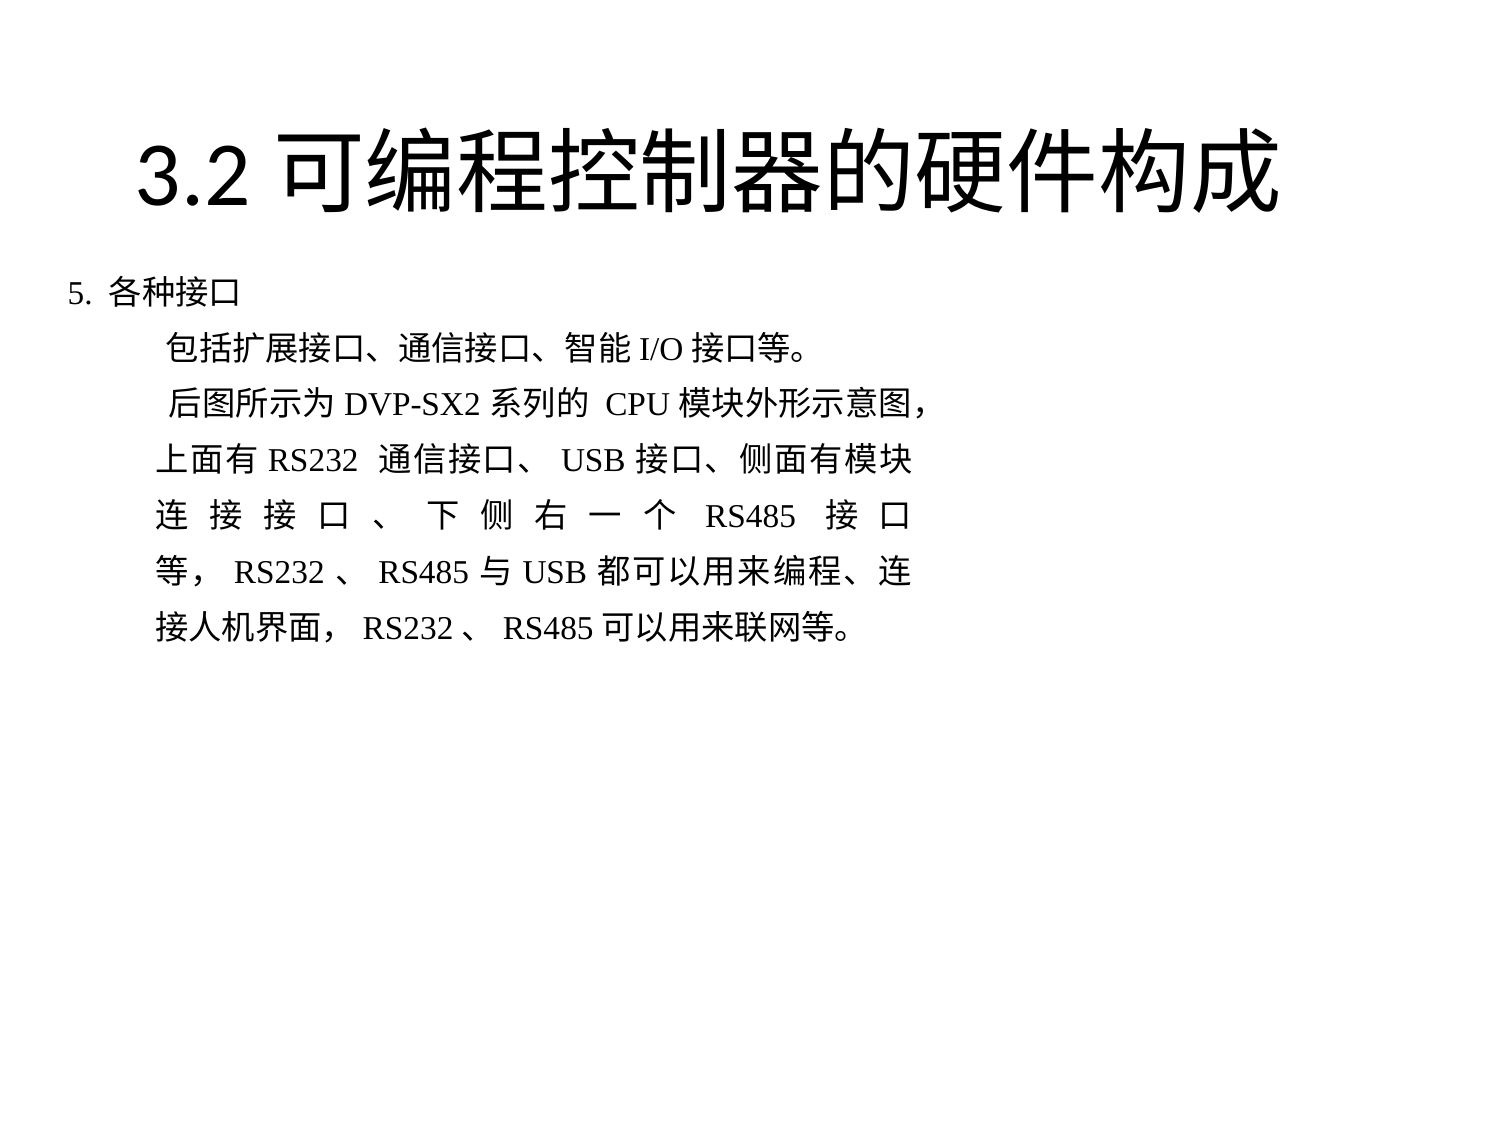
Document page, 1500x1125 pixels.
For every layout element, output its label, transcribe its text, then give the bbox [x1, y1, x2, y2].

title 3.2可编程控制器的硬件构成 [64, 105, 1353, 232]
text_box 5. 各种接口 包括扩展接口、通信接口、智能I/O接口等。 后图所示为DVP-SX2系列的 CPU模块外形示意图，上面有RS232 通信接口、USB接口、侧面有模块连接接口、下侧右一个RS485接口等，RS232、RS485与USB都可以用来编程、连接人机界面，RS232、RS485可以用来联网等。 [53, 247, 928, 703]
